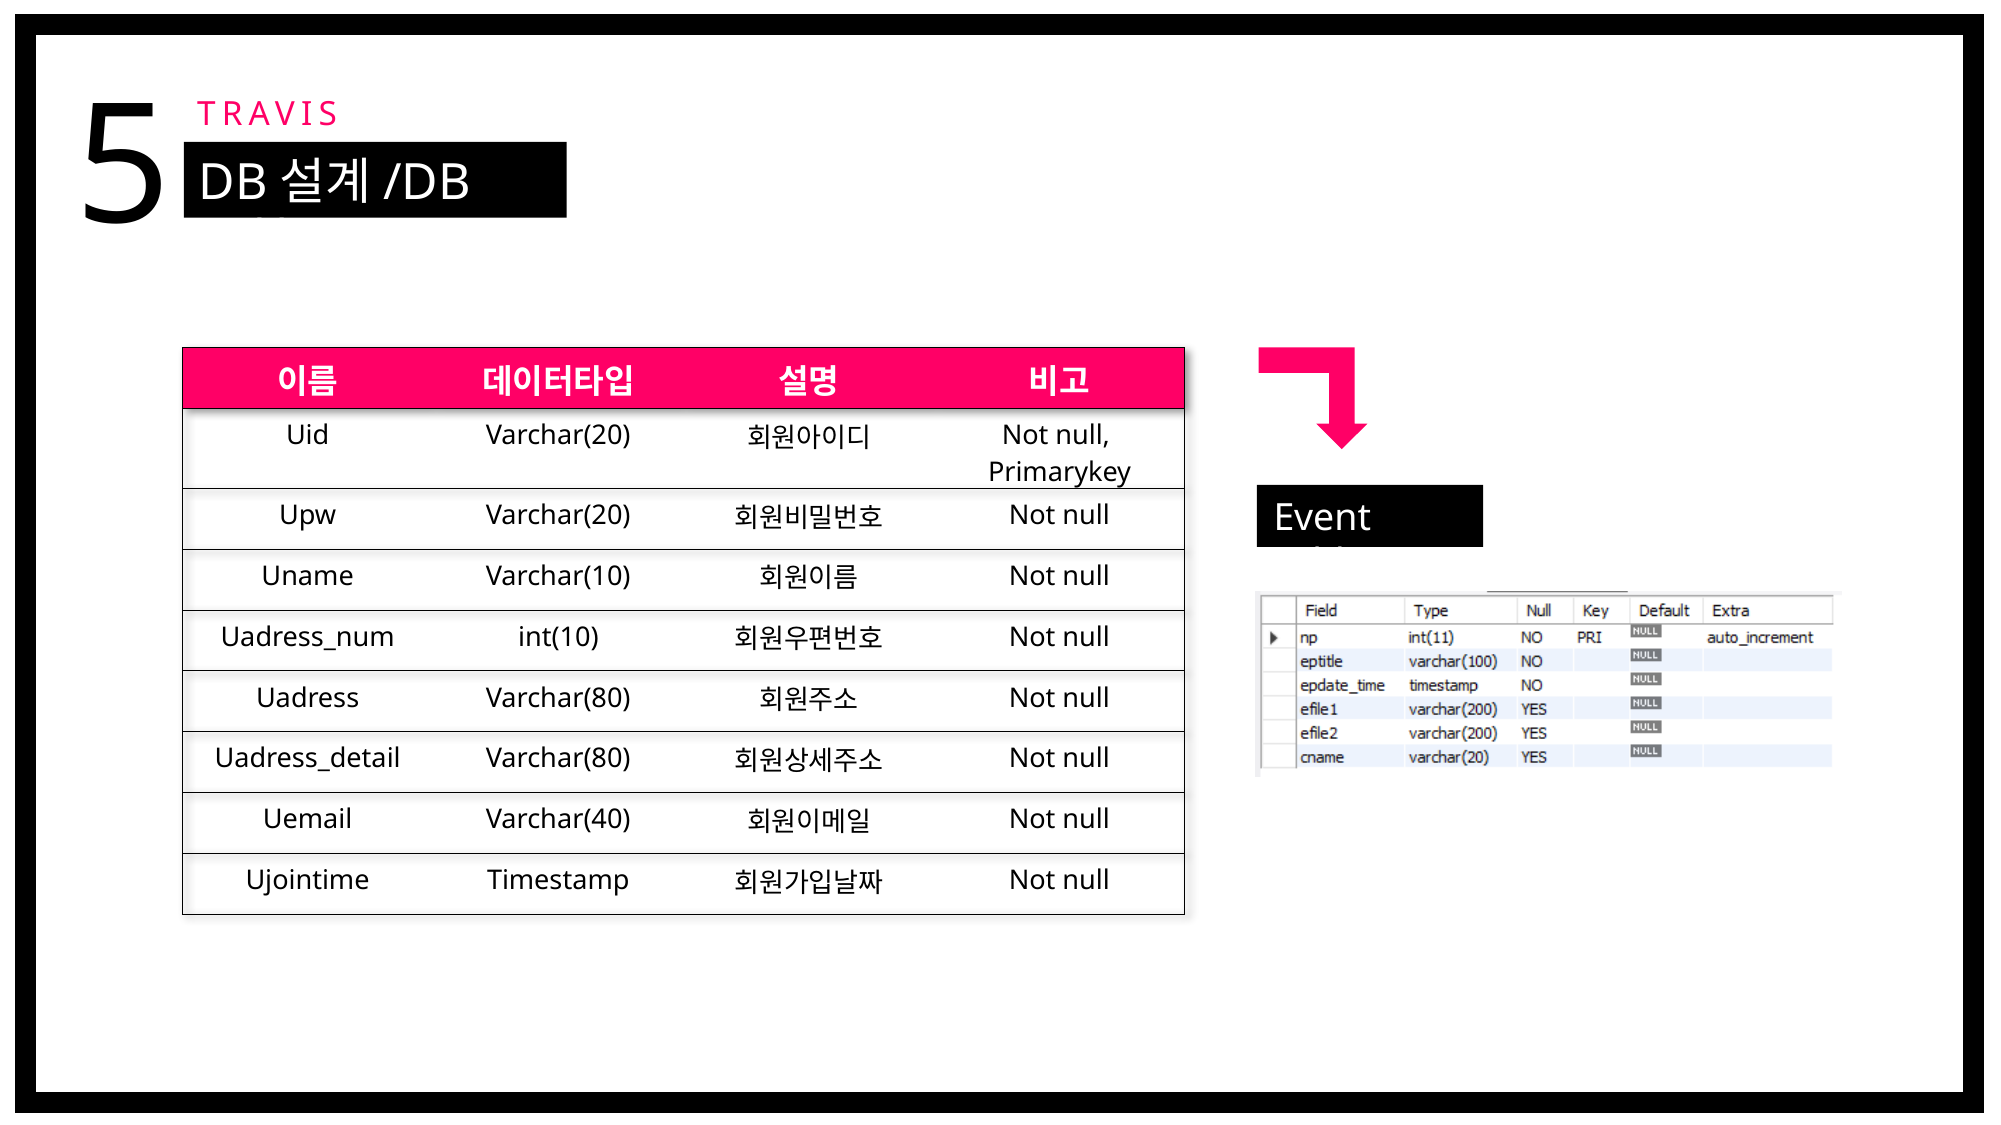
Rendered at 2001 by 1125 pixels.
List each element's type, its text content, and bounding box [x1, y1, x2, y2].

table_cell Varchar(20) [433, 489, 684, 549]
table_cell Uemail [183, 793, 433, 853]
table_cell 회원가입날짜 [684, 854, 934, 914]
table_cell Upw [183, 489, 433, 549]
table_cell Uadress_num [183, 611, 433, 670]
table_cell Not null [934, 854, 1184, 914]
table_cell Not null, Primarykey [934, 409, 1184, 488]
table_cell Uadress_detail [183, 732, 433, 792]
table_cell Varchar(10) [433, 550, 684, 610]
table_cell Uname [183, 550, 433, 610]
table_header 비고 [934, 348, 1184, 408]
table_cell 회원우편번호 [684, 611, 934, 670]
table_cell Timestamp [433, 854, 684, 914]
table_cell Ujointime [183, 854, 433, 914]
table_cell Varchar(80) [433, 732, 684, 792]
table_cell 회원비밀번호 [684, 489, 934, 549]
text_box [1257, 346, 1370, 451]
table_cell Not null [934, 793, 1184, 853]
table_cell 회원상세주소 [684, 732, 934, 792]
table_header 이름 [183, 348, 433, 408]
table_cell Varchar(80) [433, 671, 684, 731]
table_cell Not null [934, 550, 1184, 610]
table_cell 회원이메일 [684, 793, 934, 853]
table_cell Not null [934, 611, 1184, 670]
picture [1255, 591, 1842, 777]
table_header 데이터타입 [433, 348, 684, 408]
table_cell 회원아이디 [684, 409, 934, 488]
table_cell Uid [183, 409, 433, 488]
table_cell 회원이름 [684, 550, 934, 610]
table_cell Not null [934, 671, 1184, 731]
table_cell Not null [934, 732, 1184, 792]
table_cell int(10) [433, 611, 684, 670]
table_cell Uadress [183, 671, 433, 731]
table_cell 회원주소 [684, 671, 934, 731]
text_box 5 [60, 48, 183, 264]
table_cell Not null [934, 489, 1184, 549]
text_box TRAVIS [183, 84, 371, 140]
table_header 설명 [684, 348, 934, 408]
table_cell Varchar(20) [433, 409, 684, 488]
table_cell Varchar(40) [433, 793, 684, 853]
text_box [24, 23, 1975, 1103]
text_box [1256, 484, 1484, 547]
text_box DB설계/DB구현 [183, 141, 565, 277]
